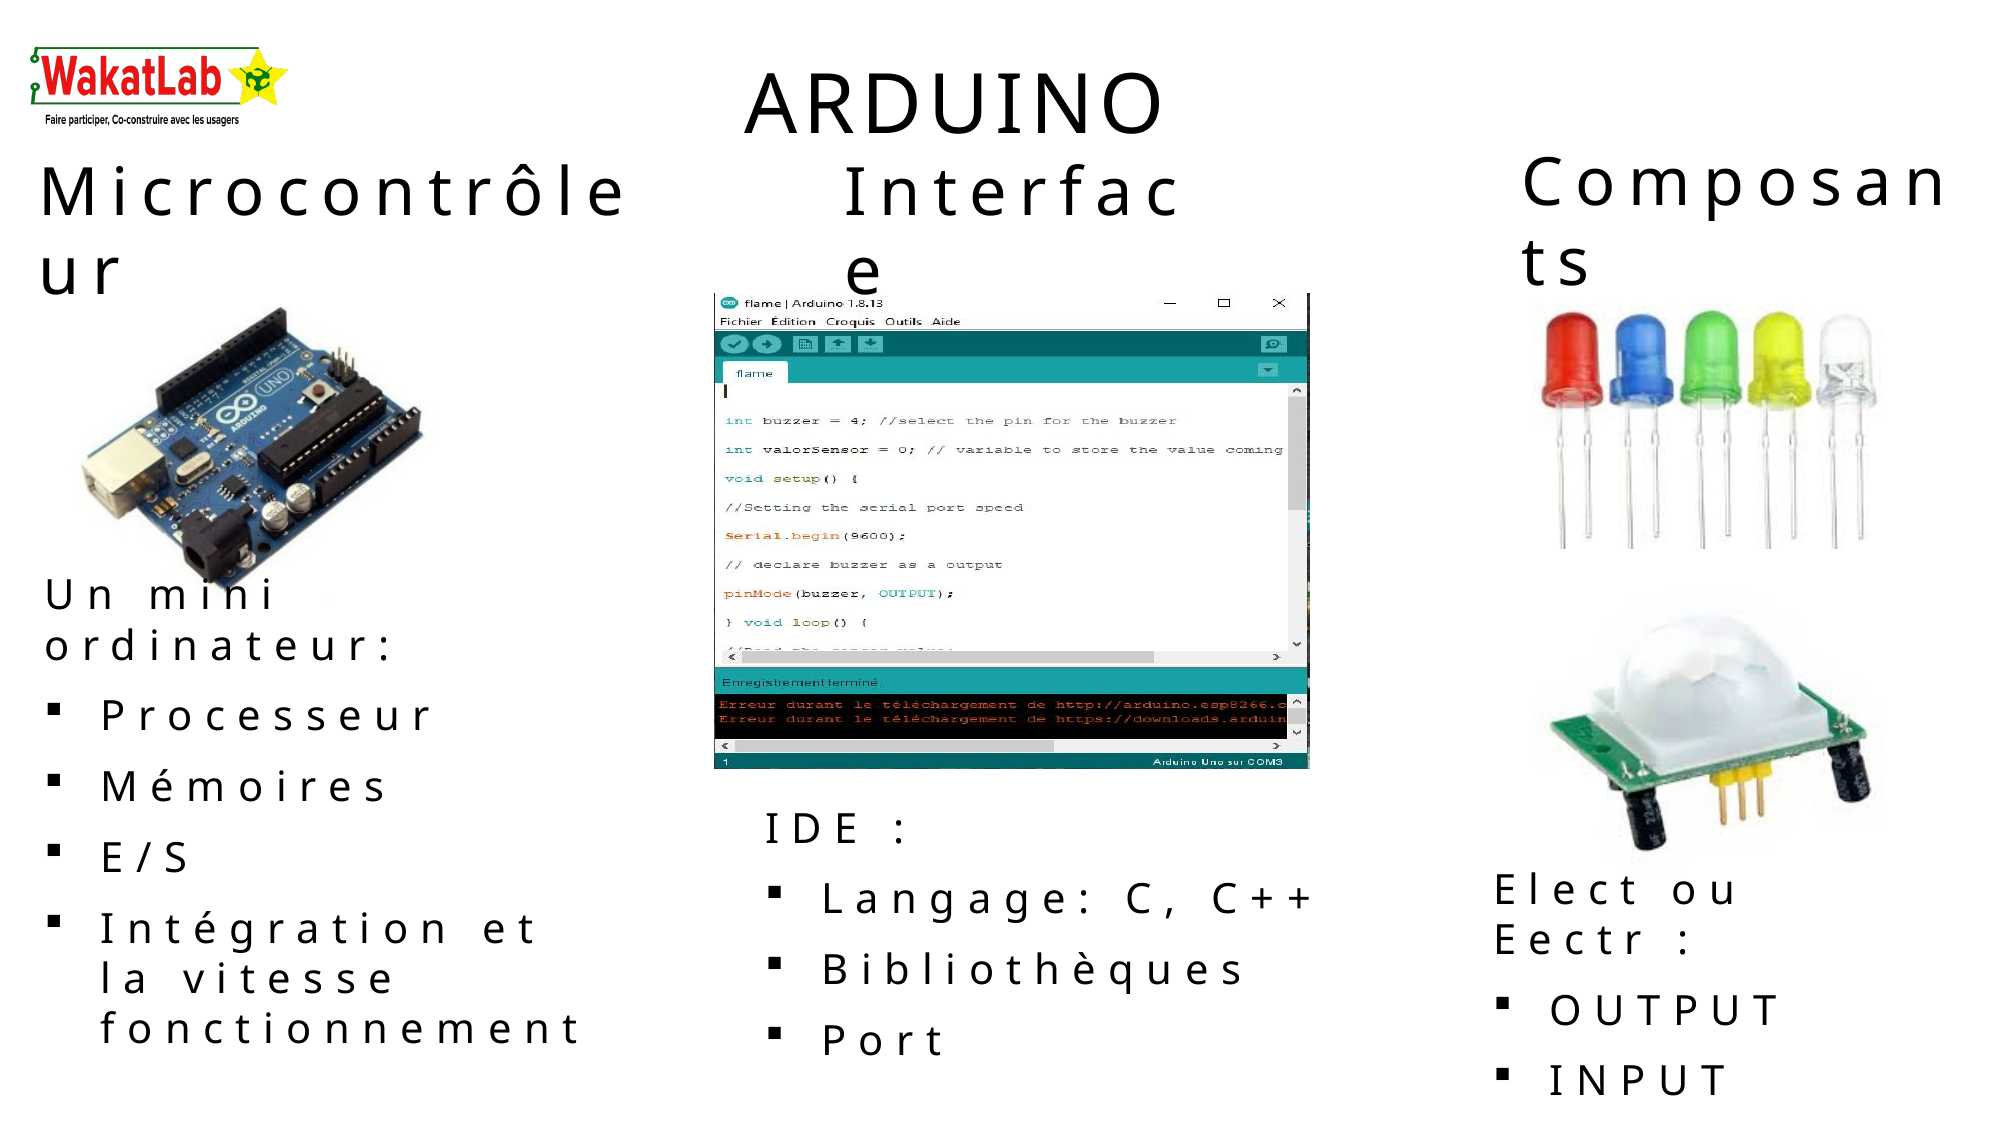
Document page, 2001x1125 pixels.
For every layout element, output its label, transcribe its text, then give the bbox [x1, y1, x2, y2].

text_box Elect ou Eectr : OUTPUT INPUT [1478, 878, 1942, 1088]
picture [714, 293, 1310, 769]
list Microcontrôleur [23, 107, 690, 349]
picture [69, 293, 448, 608]
title Arduino [70, 32, 1840, 169]
picture [1531, 255, 1884, 902]
text_box Composants [1506, 160, 1980, 279]
picture [22, 34, 296, 138]
text_box Un mini ordinateur: Processeur Mémoires E/S Intégration et la vitesse fonctionnement [29, 603, 604, 1088]
text_box Interface [829, 160, 1207, 293]
text_box [1641, 1065, 1943, 1111]
text_box IDE : Langage: C, C++ Bibliothèques Port [750, 777, 1332, 1088]
